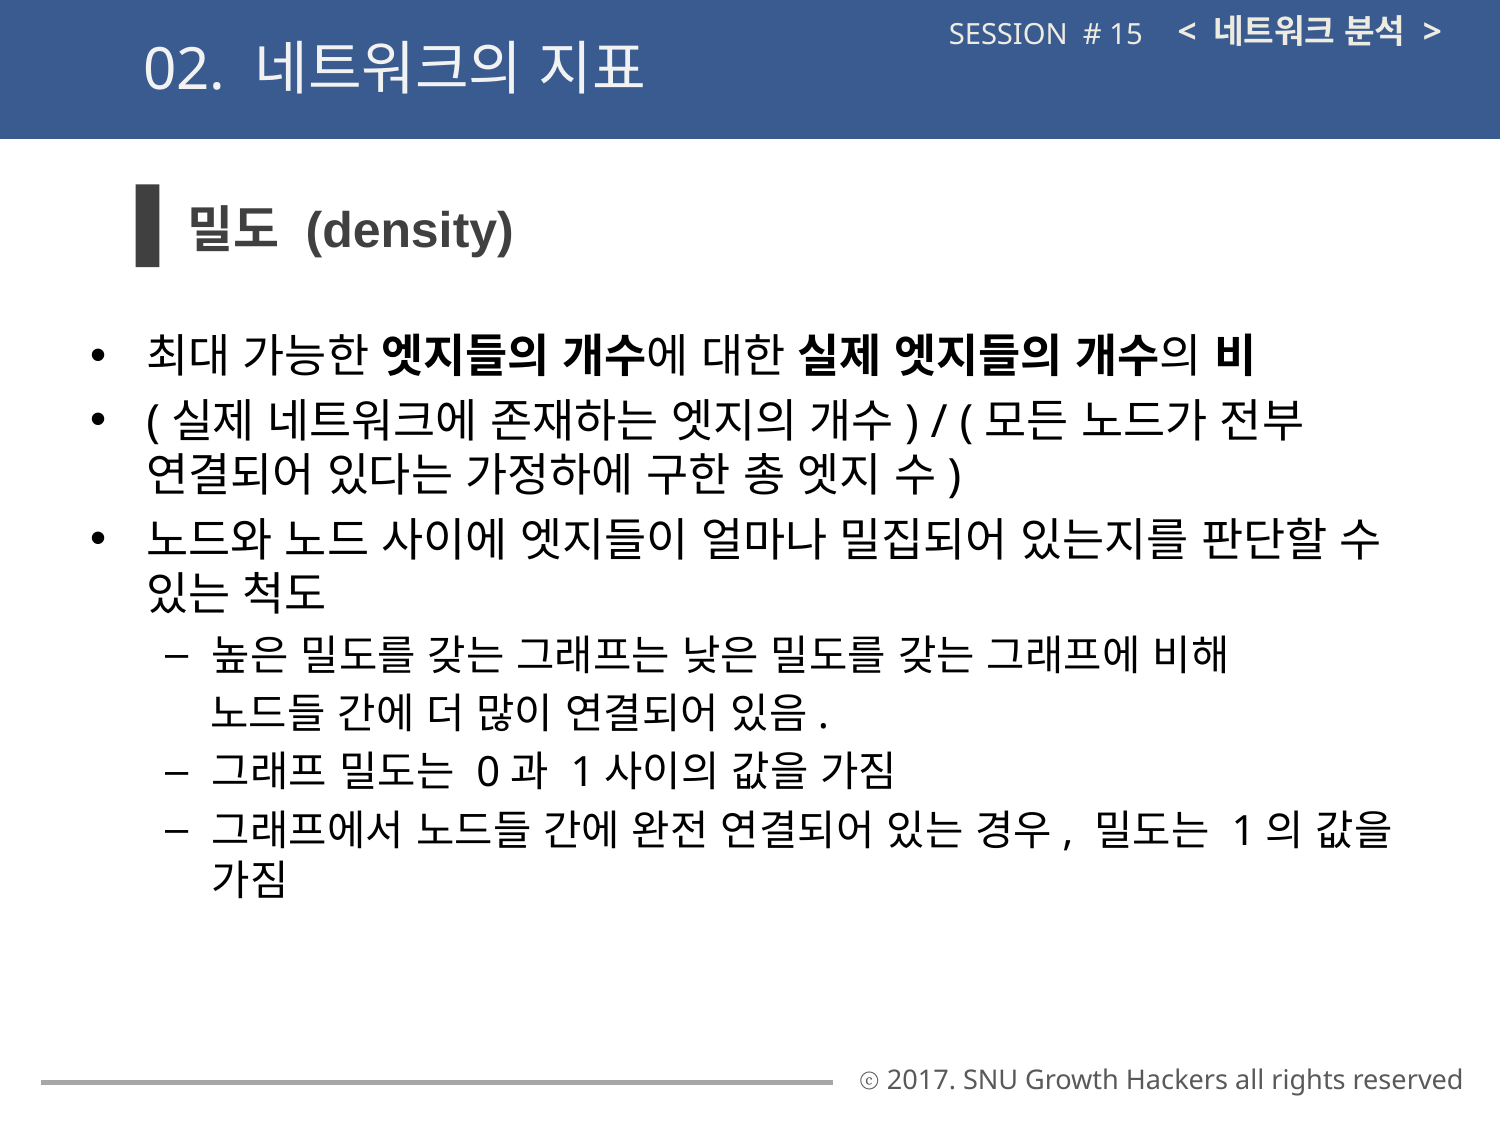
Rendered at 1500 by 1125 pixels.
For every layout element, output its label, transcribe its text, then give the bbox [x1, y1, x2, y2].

text_box 밀도 (density) [172, 189, 530, 265]
text_box < 네트워크 분석 > [1162, 2, 1457, 58]
text_box [134, 182, 161, 269]
list 최대 가능한 엣지들의 개수에 대한 실제 엣지들의 개수의 비 (실제 네트워크에 존재하는 엣지의 개수) / (모든 노드가 전부 연결되어 있다는 가정하에 구한 총 엣지 수) 노드와 노드 사이에 엣지들이 얼마나 밀집되어 있는지를 판단할 수 있는 척도 높은 밀도를 갖는 그래프는 낮은 밀도를 갖는 그래프에 비해 노드들 간에 더 많이 연결되어 있음. 그래프 밀도는 0과 1사이의 값을 가짐 그래프에서 노드들 간에 완전 연결되어 있는 경우, 밀도는 1의 값을 가짐 [75, 319, 1425, 1005]
text_box ⓒ 2017. SNU Growth Hackers all rights reserved [844, 1055, 1495, 1103]
text_box 02. 네트워크의 지표 [128, 23, 661, 109]
text_box SESSION # 15 [934, 7, 1166, 58]
text_box [0, 0, 1500, 139]
